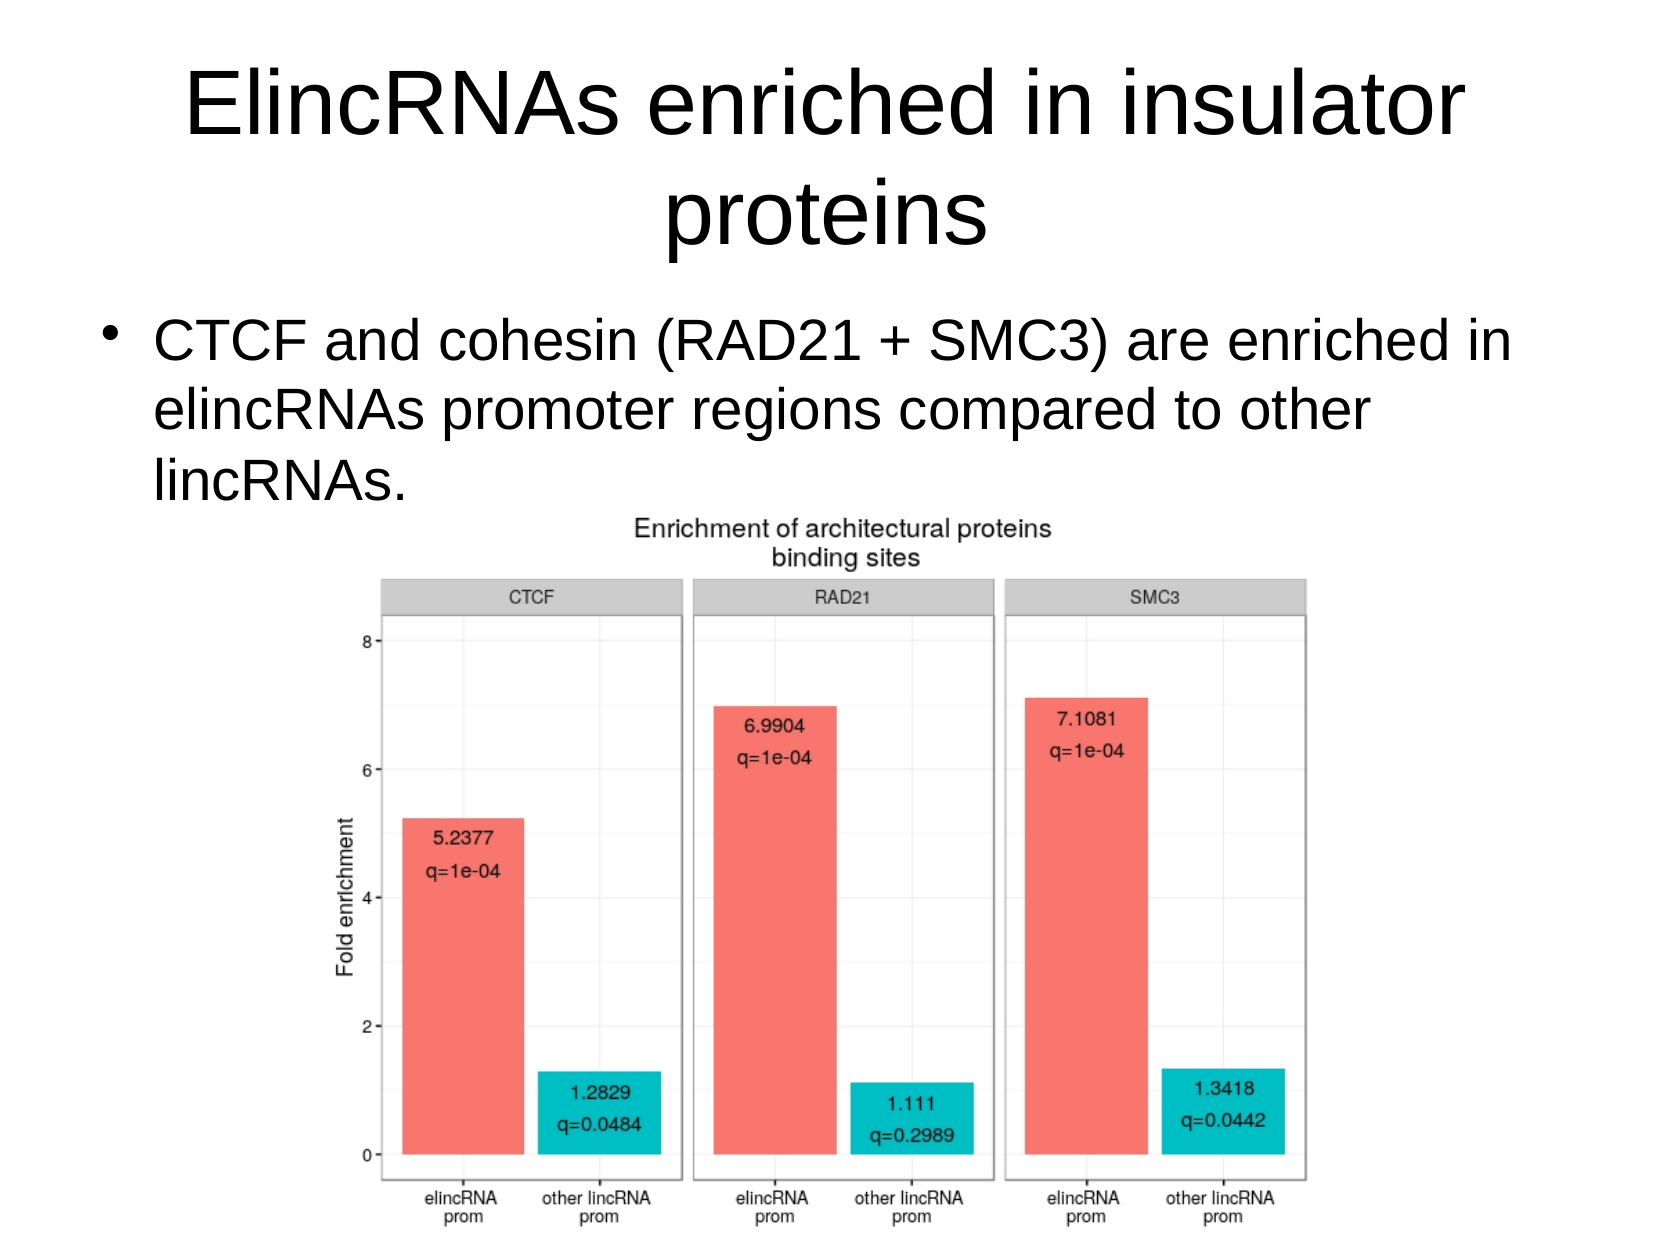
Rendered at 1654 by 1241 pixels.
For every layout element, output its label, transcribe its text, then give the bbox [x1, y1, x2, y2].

text_box ElincRNAs enriched in insulator proteins [82, 49, 1571, 256]
text_box CTCF and cohesin (RAD21 + SMC3) are enriched in elincRNAs promoter regions compared to other lincRNAs. [82, 301, 1571, 1021]
picture [321, 507, 1317, 1240]
